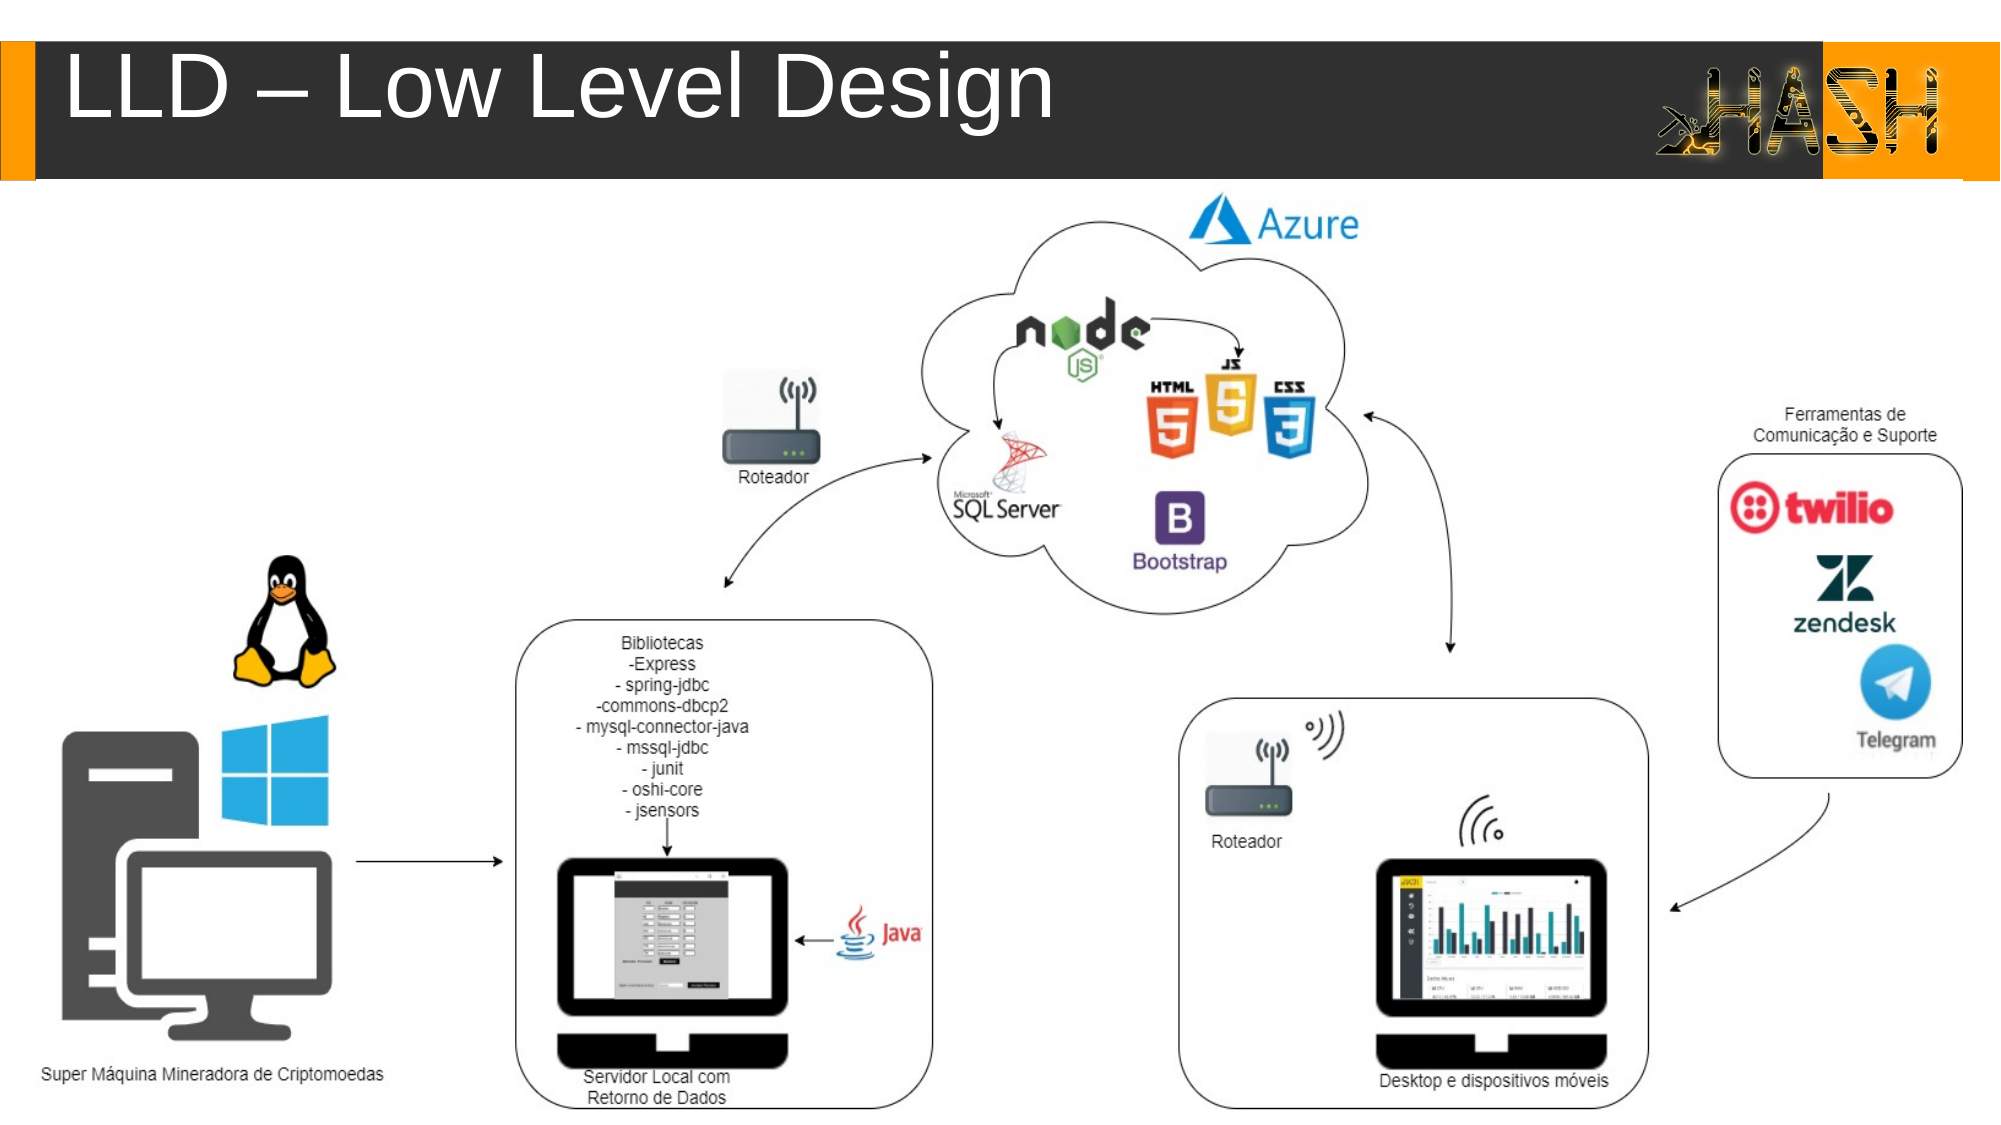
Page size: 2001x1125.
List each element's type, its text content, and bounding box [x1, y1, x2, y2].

picture [36, 179, 1964, 1125]
list LLD – Low Level Design [48, 28, 1504, 148]
picture [1649, 58, 1997, 164]
